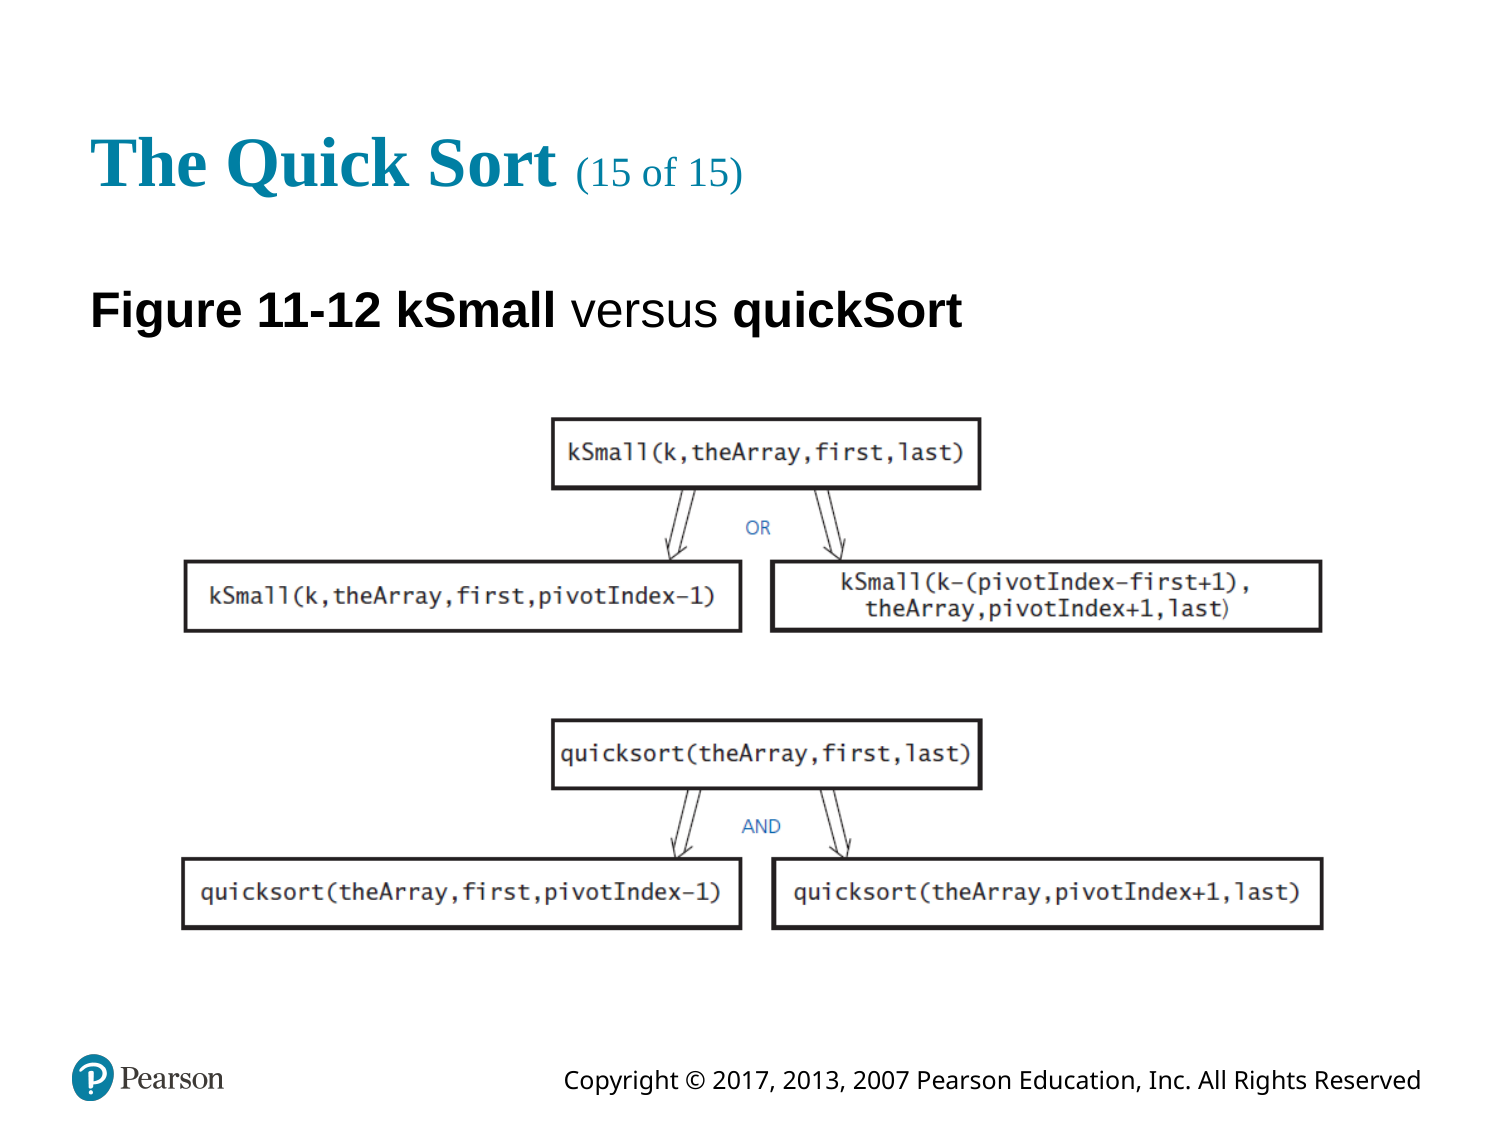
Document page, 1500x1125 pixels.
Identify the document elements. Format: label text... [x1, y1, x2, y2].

picture [135, 396, 1364, 963]
title The Quick Sort (15 of 15) [75, 35, 1425, 216]
picture [72, 1054, 88, 1070]
picture [72, 1087, 83, 1101]
picture [80, 1063, 106, 1088]
picture [98, 1054, 224, 1101]
list Figure 11-12 kSmall versus quickSort [75, 262, 1425, 350]
